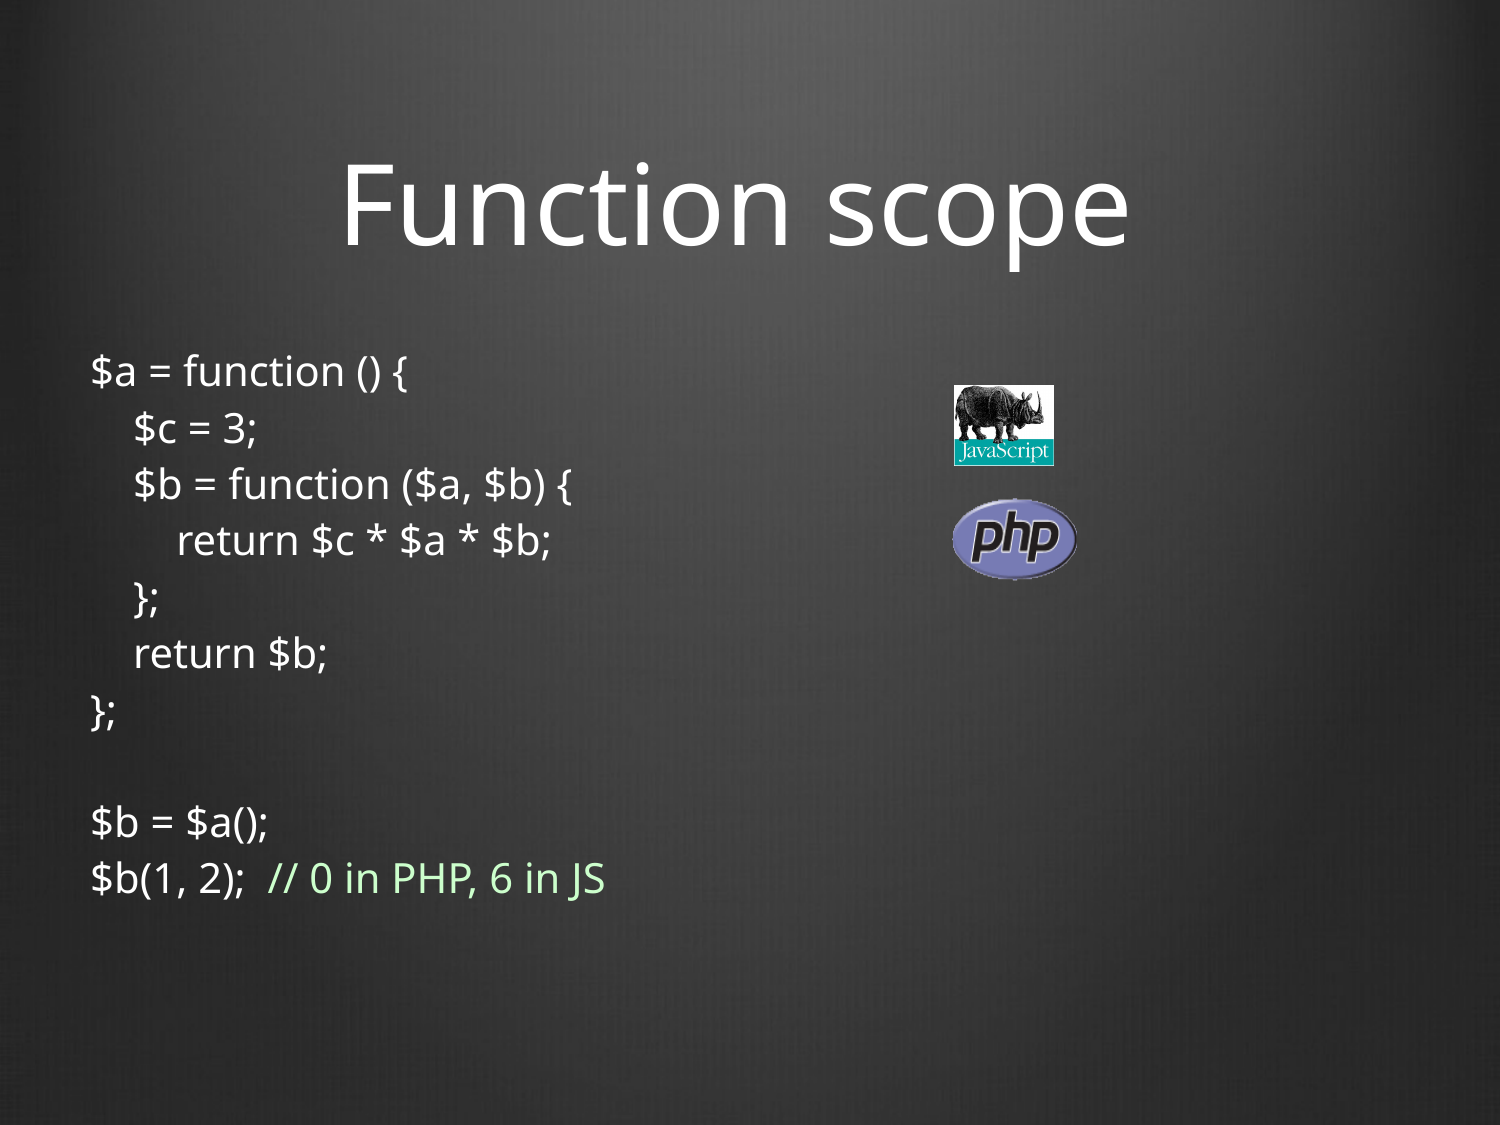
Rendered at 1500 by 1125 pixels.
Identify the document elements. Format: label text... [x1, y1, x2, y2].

picture [952, 496, 1078, 583]
picture [954, 385, 1054, 466]
subtitle $a = function () { $c = 3; $b = function ($a, $b) { return $c * $a * $b; }; return $b; }; $b = $a(); $b(1, 2); // 0 in PHP, 6 in JS [75, 337, 1351, 1031]
title Function scope [112, 115, 1388, 276]
